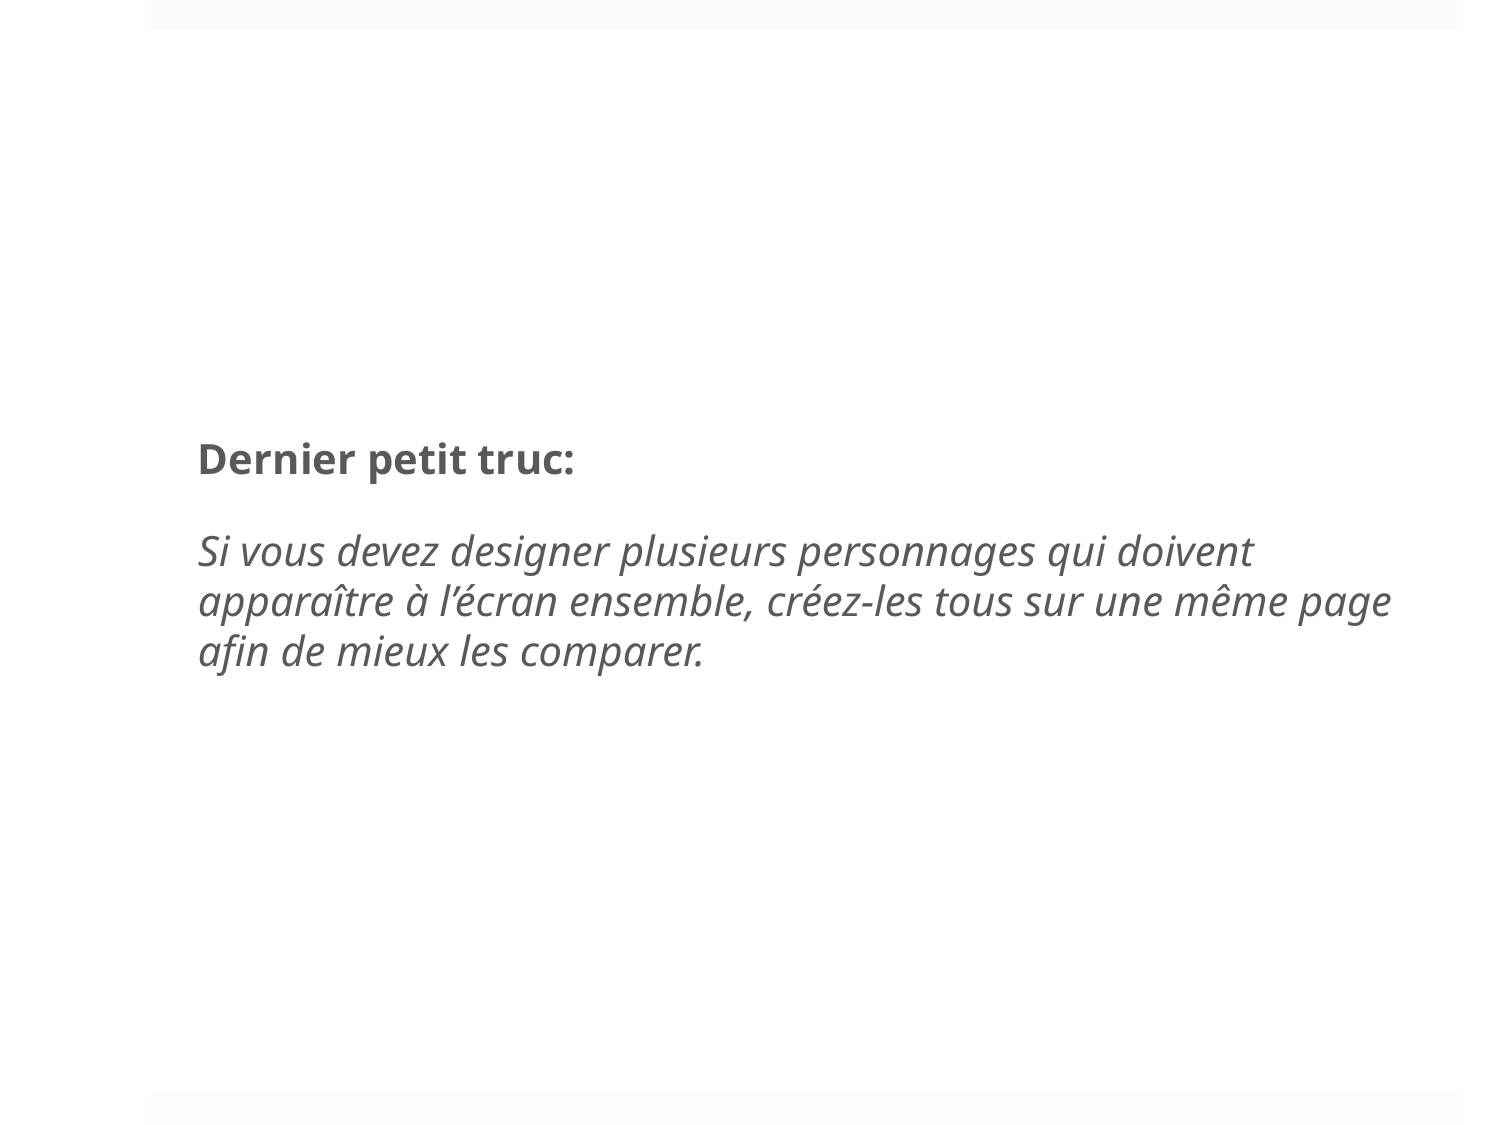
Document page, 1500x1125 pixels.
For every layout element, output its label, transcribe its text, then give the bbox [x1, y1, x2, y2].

list Dernier petit truc: Si vous devez designer plusieurs personnages qui doivent apparaître à l’écran ensemble, créez-les tous sur une même page afin de mieux les comparer. [182, 425, 1432, 711]
